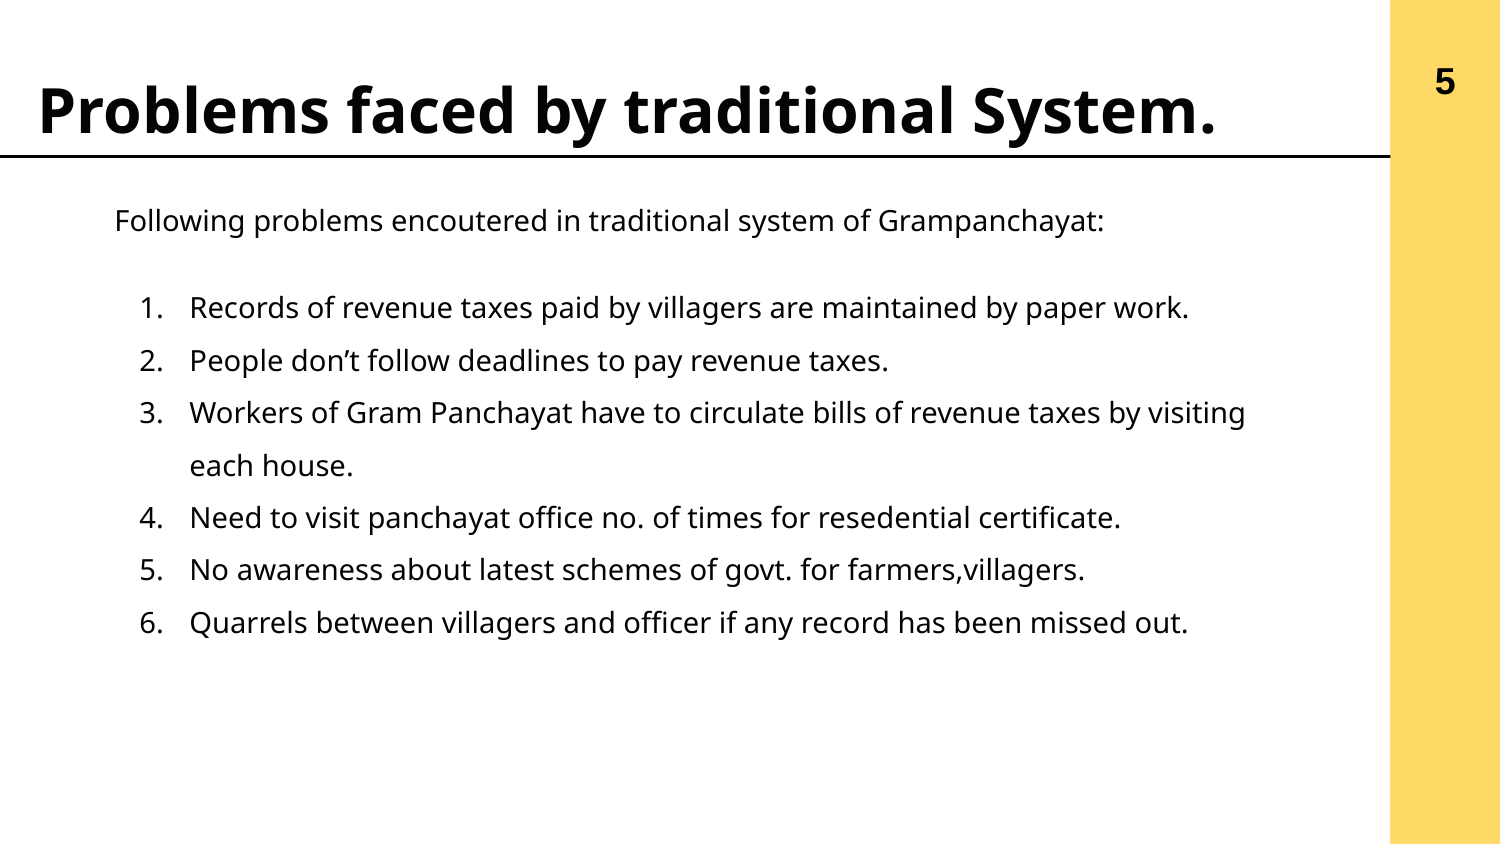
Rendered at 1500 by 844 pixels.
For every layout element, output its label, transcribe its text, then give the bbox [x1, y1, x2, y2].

subtitle Following problems encoutered in traditional system of Grampanchayat: Records of revenue taxes paid by villagers are maintained by paper work. People don’t follow deadlines to pay revenue taxes. Workers of Gram Panchayat have to circulate bills of revenue taxes by visiting each house. Need to visit panchayat office no. of times for resedential certificate. No awareness about latest schemes of govt. for farmers,villagers. Quarrels between villagers and officer if any record has been missed out. [99, 187, 1277, 809]
title Problems faced by traditional System. [22, 55, 1294, 167]
text_box 5 [1415, 46, 1475, 112]
text_box [1390, 0, 1500, 844]
